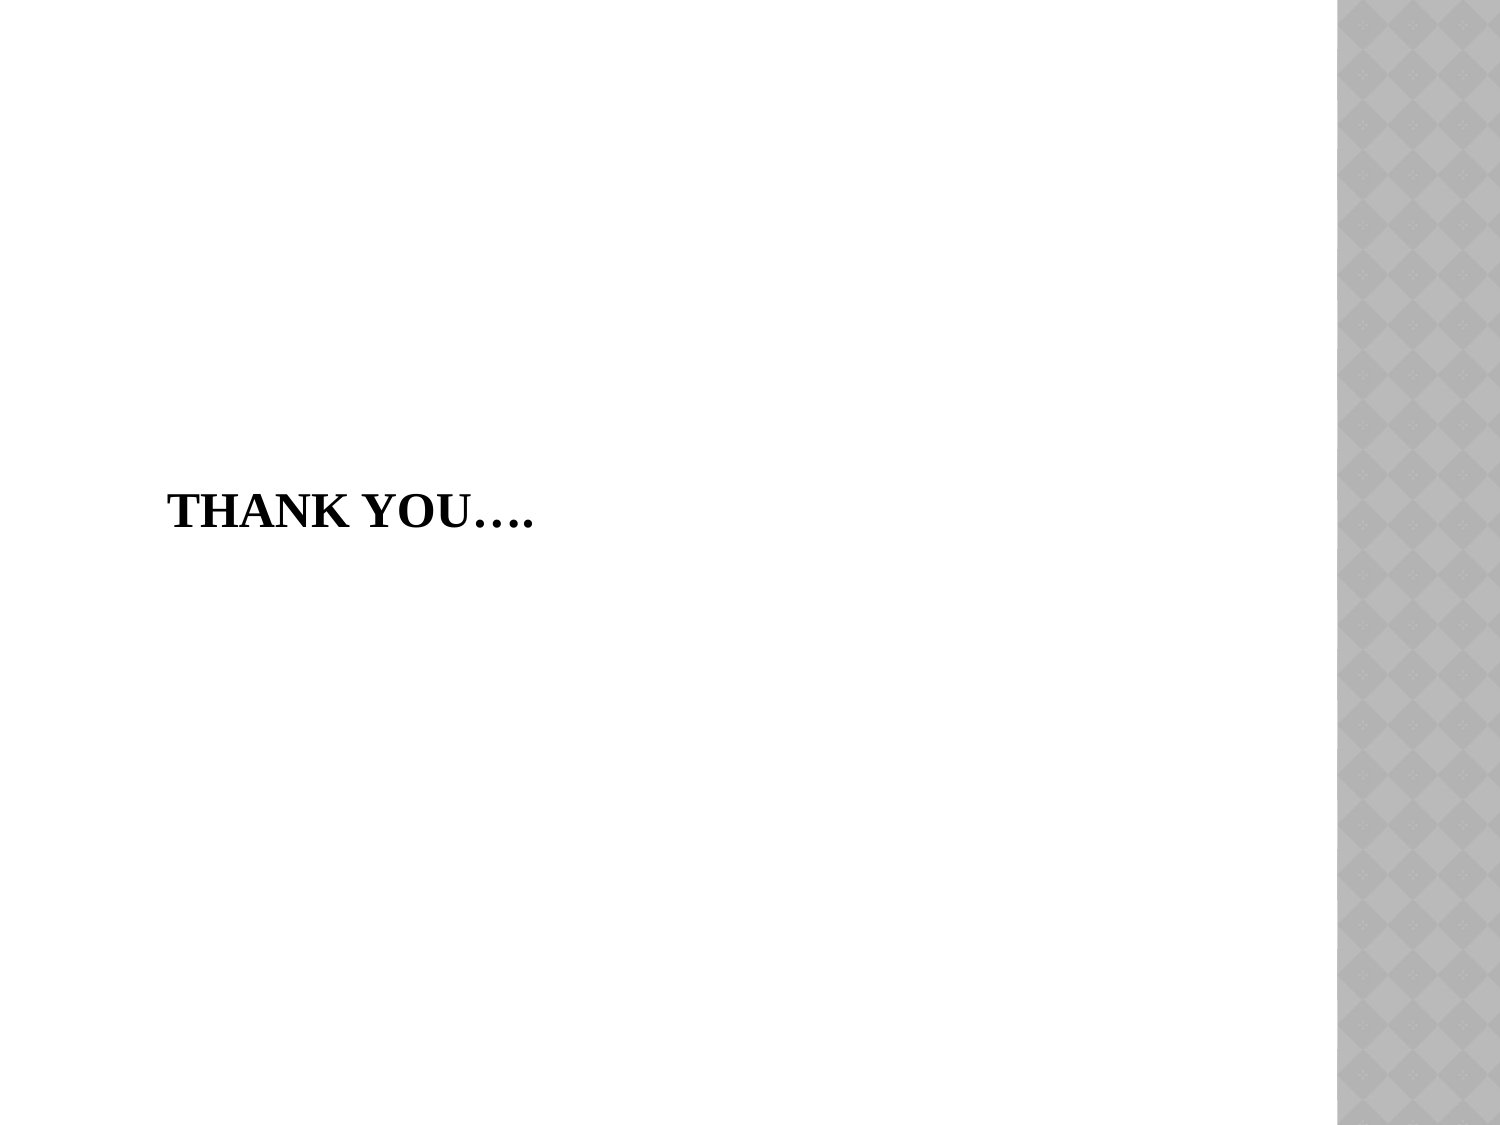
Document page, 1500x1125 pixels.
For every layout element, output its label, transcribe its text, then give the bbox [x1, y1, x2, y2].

title Thank you…. [159, 349, 1152, 538]
